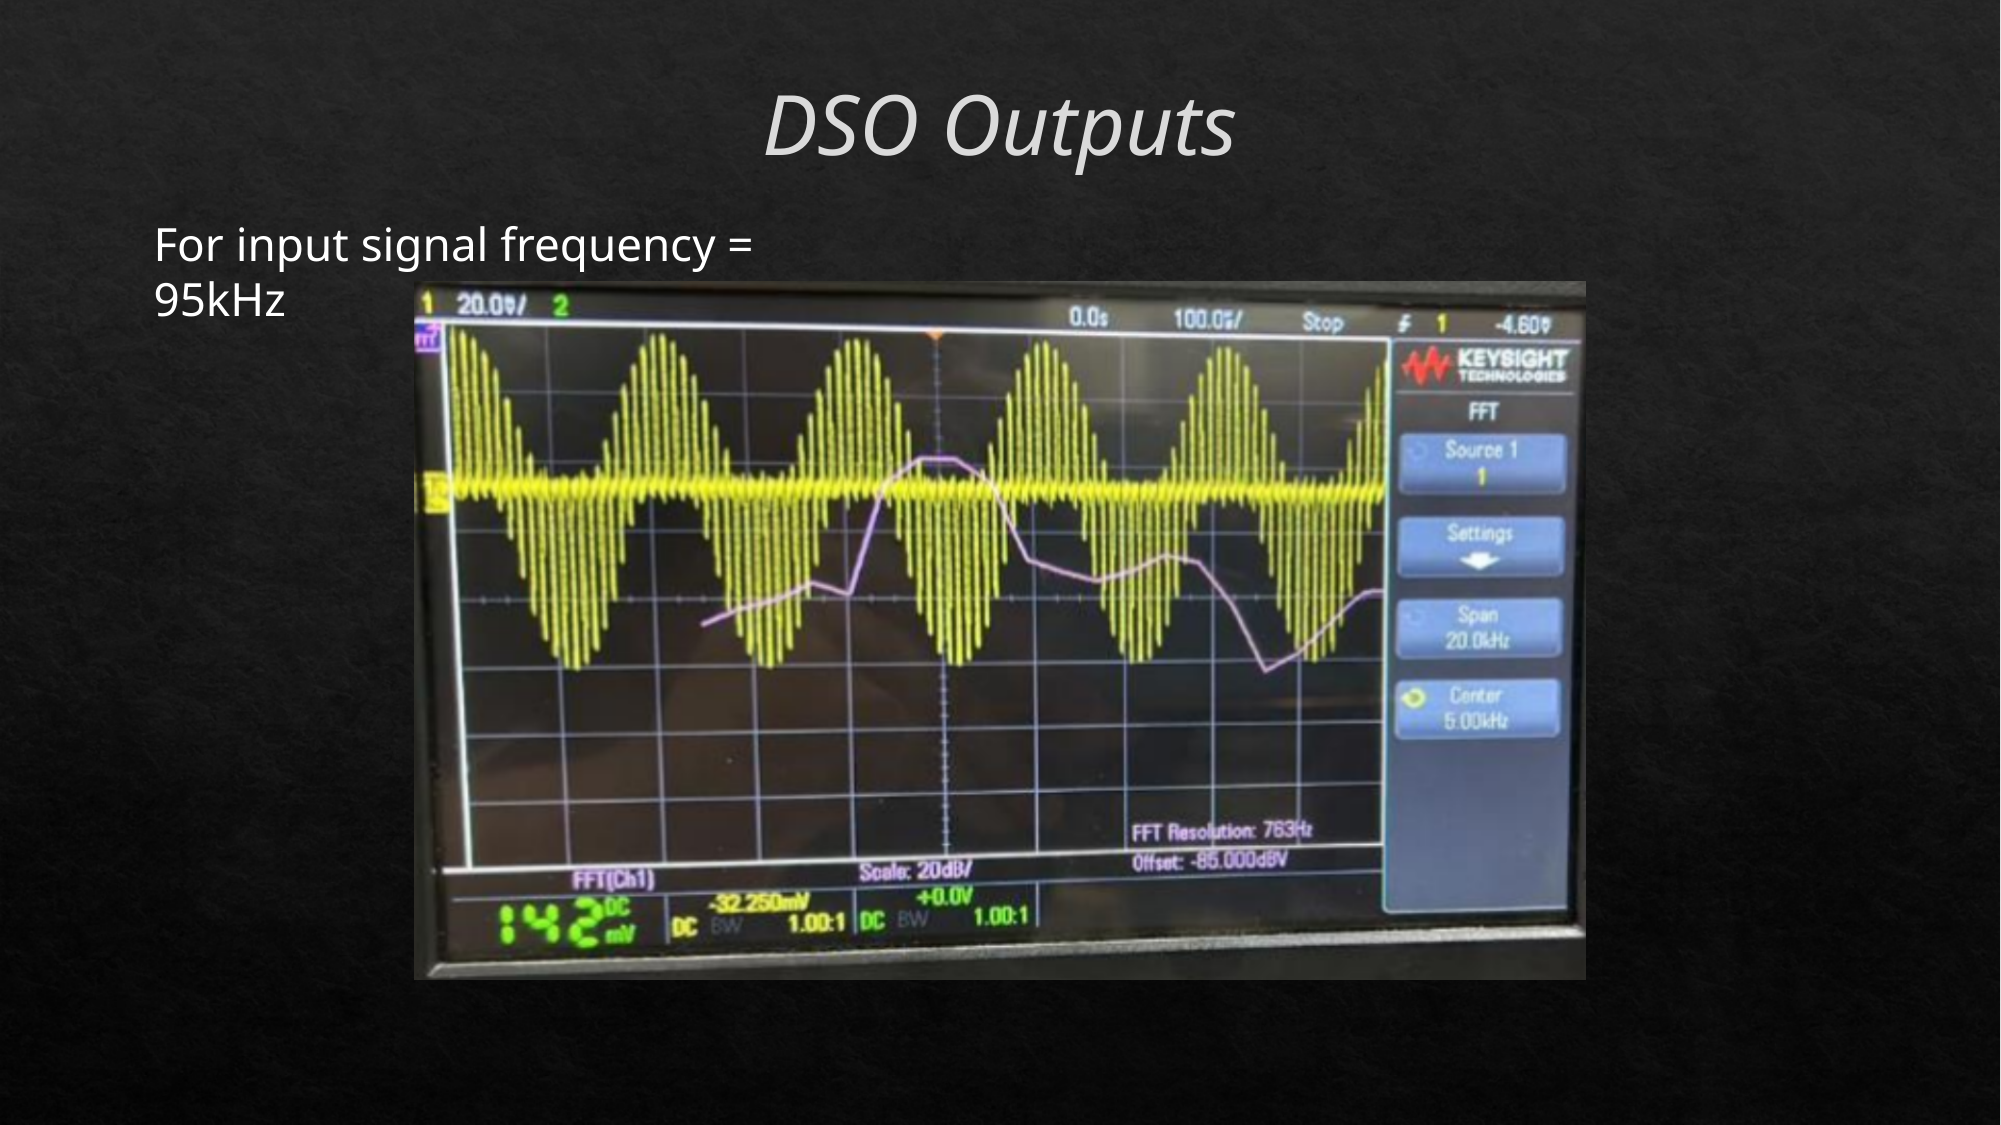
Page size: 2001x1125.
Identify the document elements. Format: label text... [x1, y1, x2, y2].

text_box For input signal frequency = 95kHz [138, 208, 860, 334]
picture [414, 281, 1586, 981]
text_box DSO Outputs [625, 64, 1375, 180]
